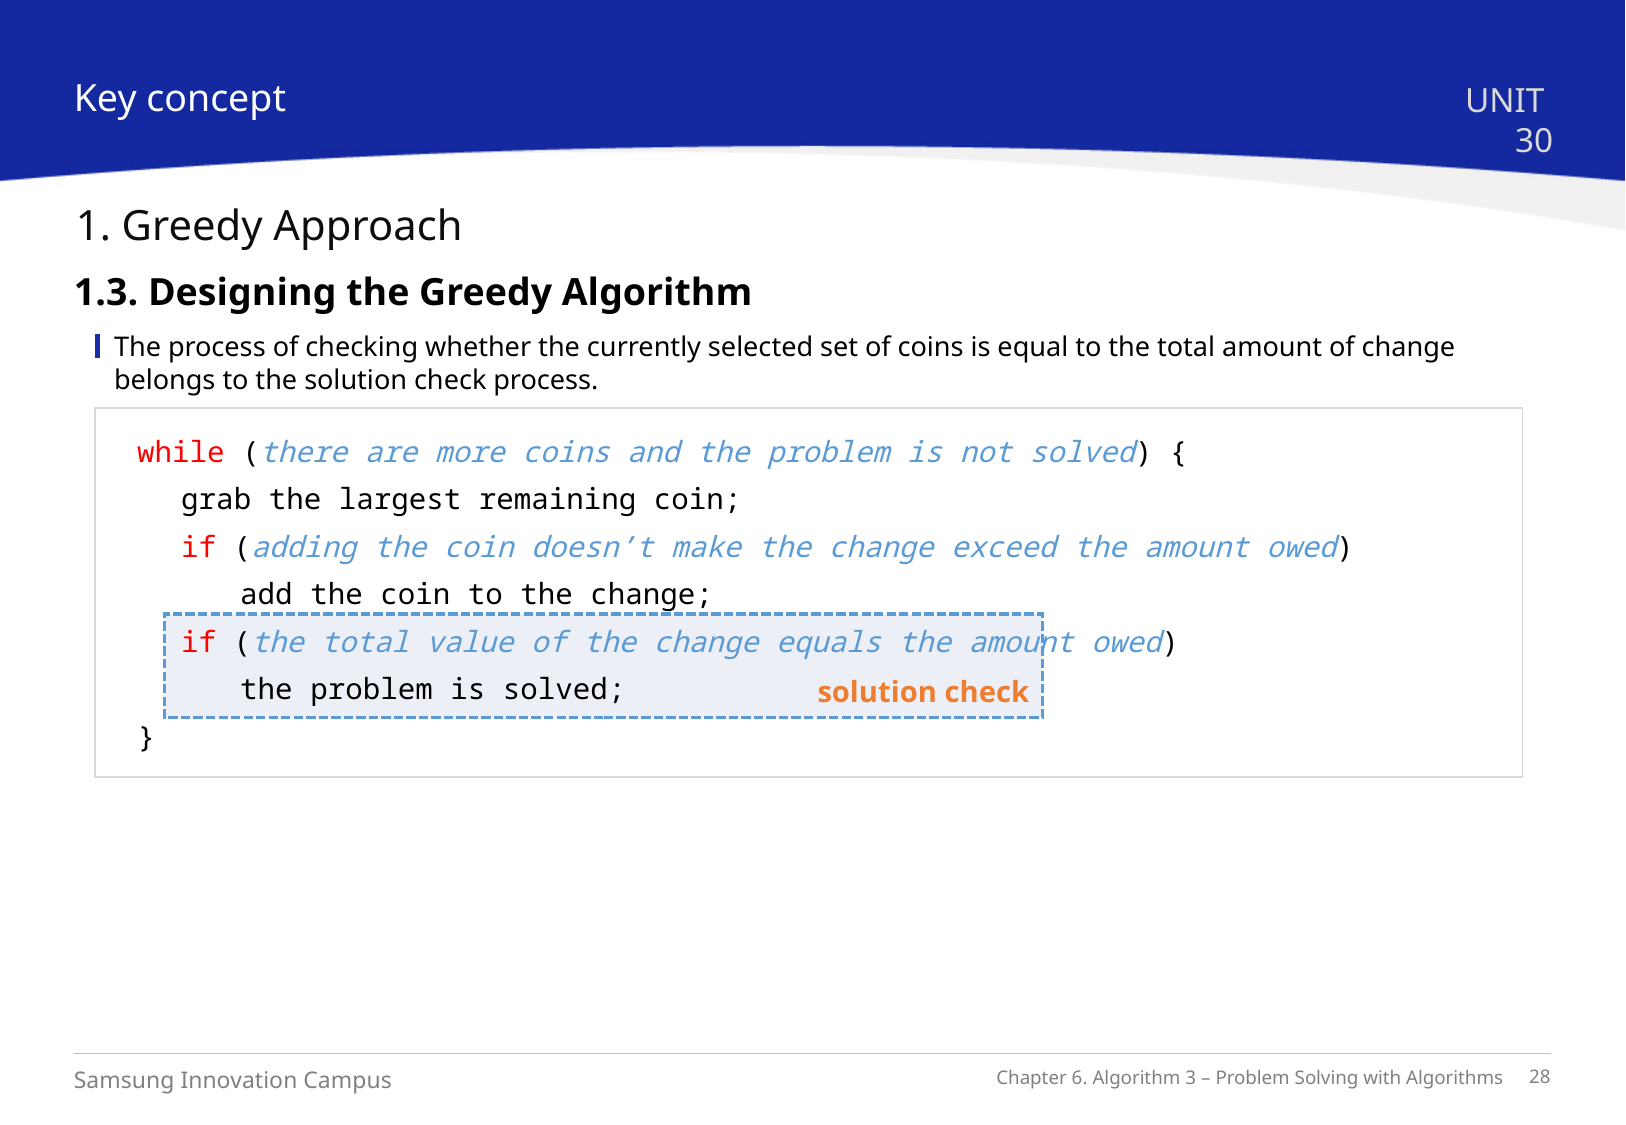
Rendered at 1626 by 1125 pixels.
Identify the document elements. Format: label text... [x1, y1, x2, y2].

text_box The process of checking whether the currently selected set of coins is equal to the total amount of change belongs to the solution check process. [94, 329, 1535, 396]
text_box 1. Greedy Approach [75, 198, 1554, 250]
picture [0, 0, 1625, 1125]
text_box UNIT 30 [1422, 78, 1554, 159]
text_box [78, 407, 1554, 777]
text_box Key concept [73, 73, 981, 120]
text_box 1.3. Designing the Greedy Algorithm [59, 260, 872, 320]
